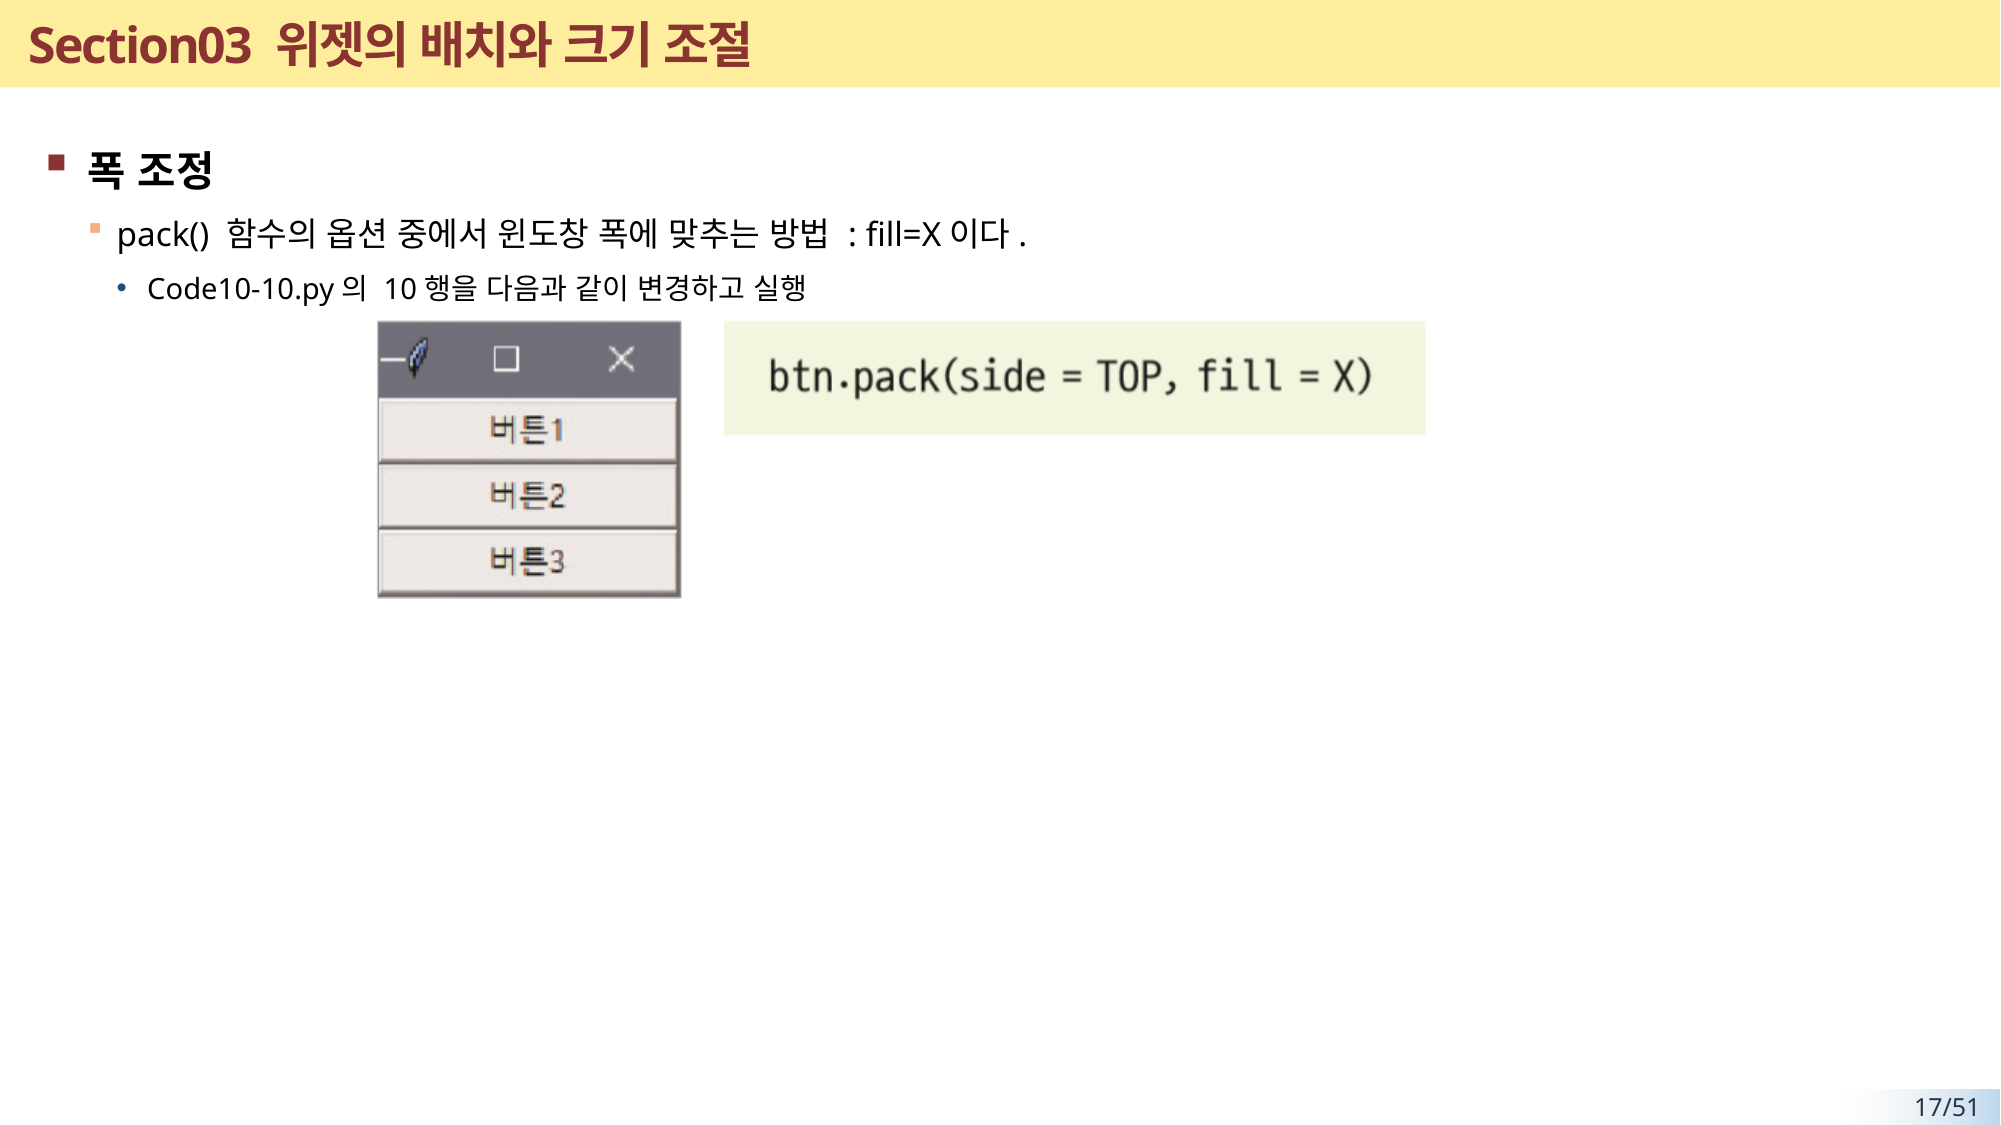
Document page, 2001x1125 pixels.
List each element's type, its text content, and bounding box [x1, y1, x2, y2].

list 폭 조정 pack() 함수의 옵션 중에서 윈도창 폭에 맞추는 방법 : fill=X이다. Code10-10.py의 10행을 다음과 같이 변경하고 실행 [13, 126, 1975, 1057]
title Section03 위젯의 배치와 크기 조절 [13, 8, 1717, 87]
picture [372, 318, 1429, 599]
